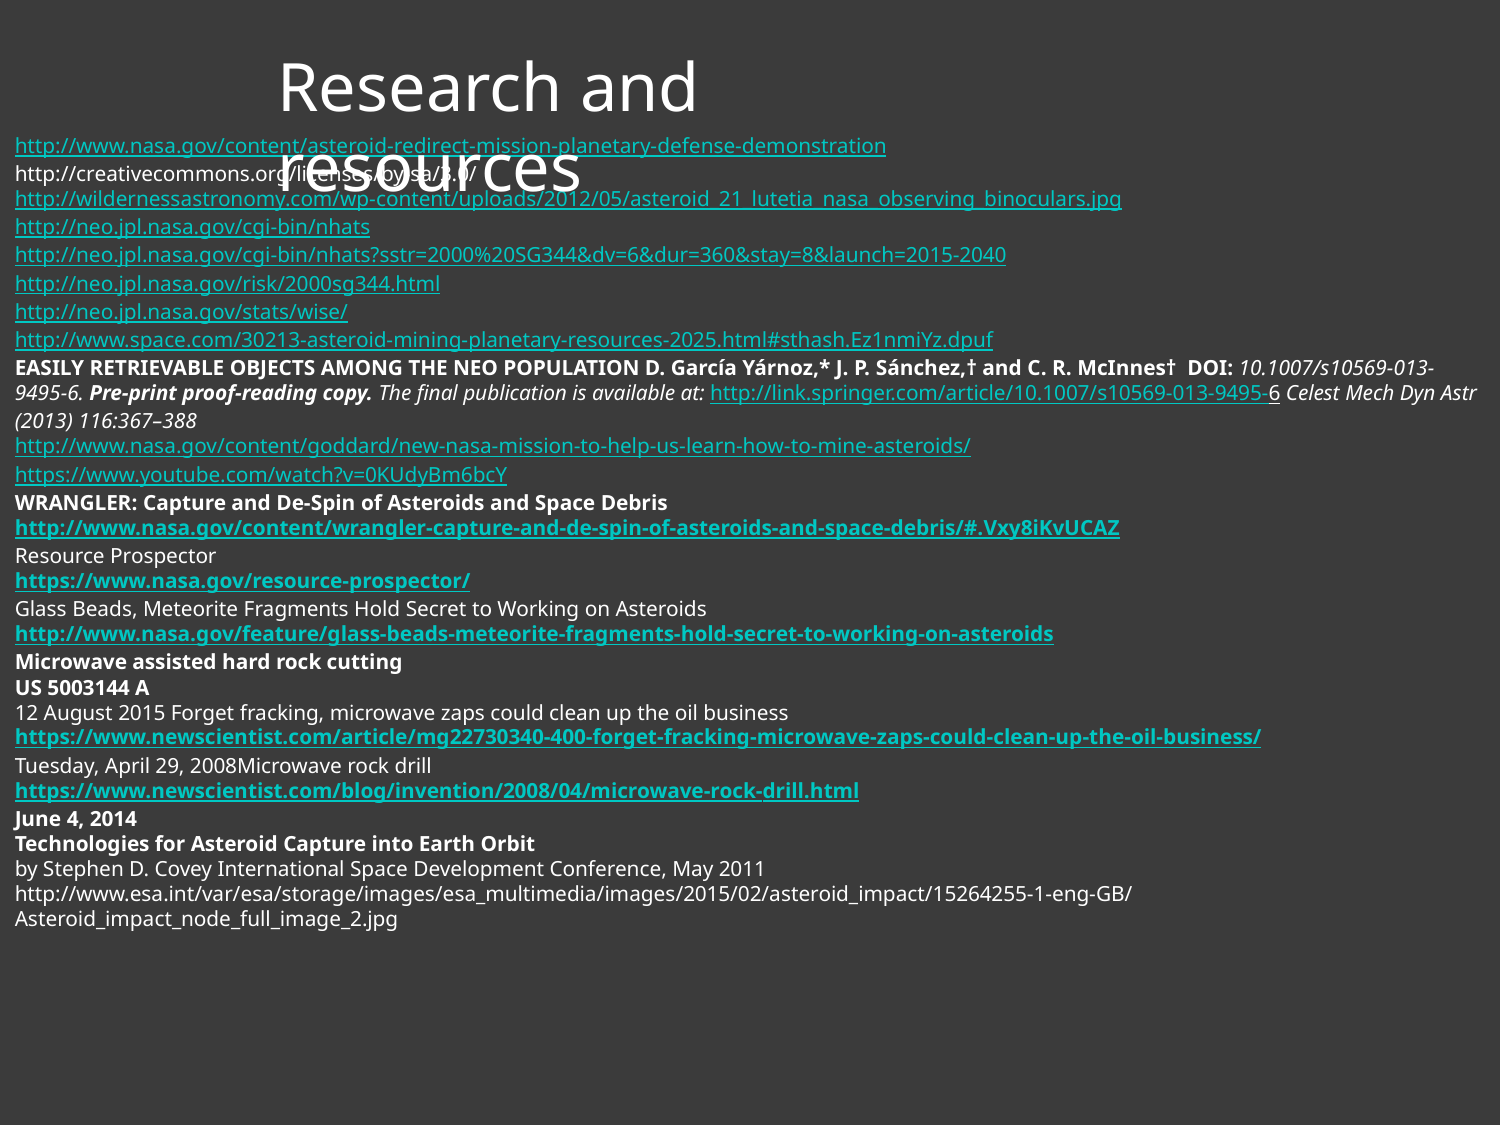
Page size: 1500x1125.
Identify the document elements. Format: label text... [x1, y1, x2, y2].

text_box Research and resources [262, 37, 1038, 213]
text_box http://www.nasa.gov/content/asteroid-redirect-mission-planetary-defense-demonstration http://creativecommons.org/licenses/by-sa/3.0/ http://wildernessastronomy.com/wp-content/uploads/2012/05/asteroid_21_lutetia_nasa_observing_binoculars.jpg http://neo.jpl.nasa.gov/cgi-bin/nhats http://neo.jpl.nasa.gov/cgi-bin/nhats?sstr=2000%20SG344&dv=6&dur=360&stay=8&launch=2015-2040 http://neo.jpl.nasa.gov/risk/2000sg344.html http://neo.jpl.nasa.gov/stats/wise/ http://www.space.com/30213-asteroid-mining-planetary-resources-2025.html#sthash.Ez1nmiYz.dpuf EASILY RETRIEVABLE OBJECTS AMONG THE NEO POPULATION D. García Yárnoz,* J. P. Sánchez,† and C. R. McInnes† DOI: 10.1007/s10569-013-9495-6. Pre-print proof-reading copy. The final publication is available at: http://link.springer.com/article/10.1007/s10569-013-9495-6 Celest Mech Dyn Astr (2013) 116:367–388 http://www.nasa.gov/content/goddard/new-nasa-mission-to-help-us-learn-how-to-mine-asteroids/ https://www.youtube.com/watch?v=0KUdyBm6bcY WRANGLER: Capture and De-Spin of Asteroids and Space Debris http://www.nasa.gov/content/wrangler-capture-and-de-spin-of-asteroids-and-space-debris/#.Vxy8iKvUCAZ Resource Prospector https://www.nasa.gov/resource-prospector/ Glass Beads, Meteorite Fragments Hold Secret to Working on Asteroids http://www.nasa.gov/feature/glass-beads-meteorite-fragments-hold-secret-to-working-on-asteroids Microwave assisted hard rock cutting US 5003144 A 12 August 2015 Forget fracking, microwave zaps could clean up the oil business https://www.newscientist.com/article/mg22730340-400-forget-fracking-microwave-zaps-could-clean-up-the-oil-business/ Tuesday, April 29, 2008Microwave rock drill https://www.newscientist.com/blog/invention/2008/04/microwave-rock-drill.html June 4, 2014 Technologies for Asteroid Capture into Earth Orbit by Stephen D. Covey International Space Development Conference, May 2011 http://www.esa.int/var/esa/storage/images/esa_multimedia/images/2015/02/asteroid_impact/15264255-1-eng-GB/Asteroid_impact_node_full_image_2.jpg [0, 125, 1500, 1028]
